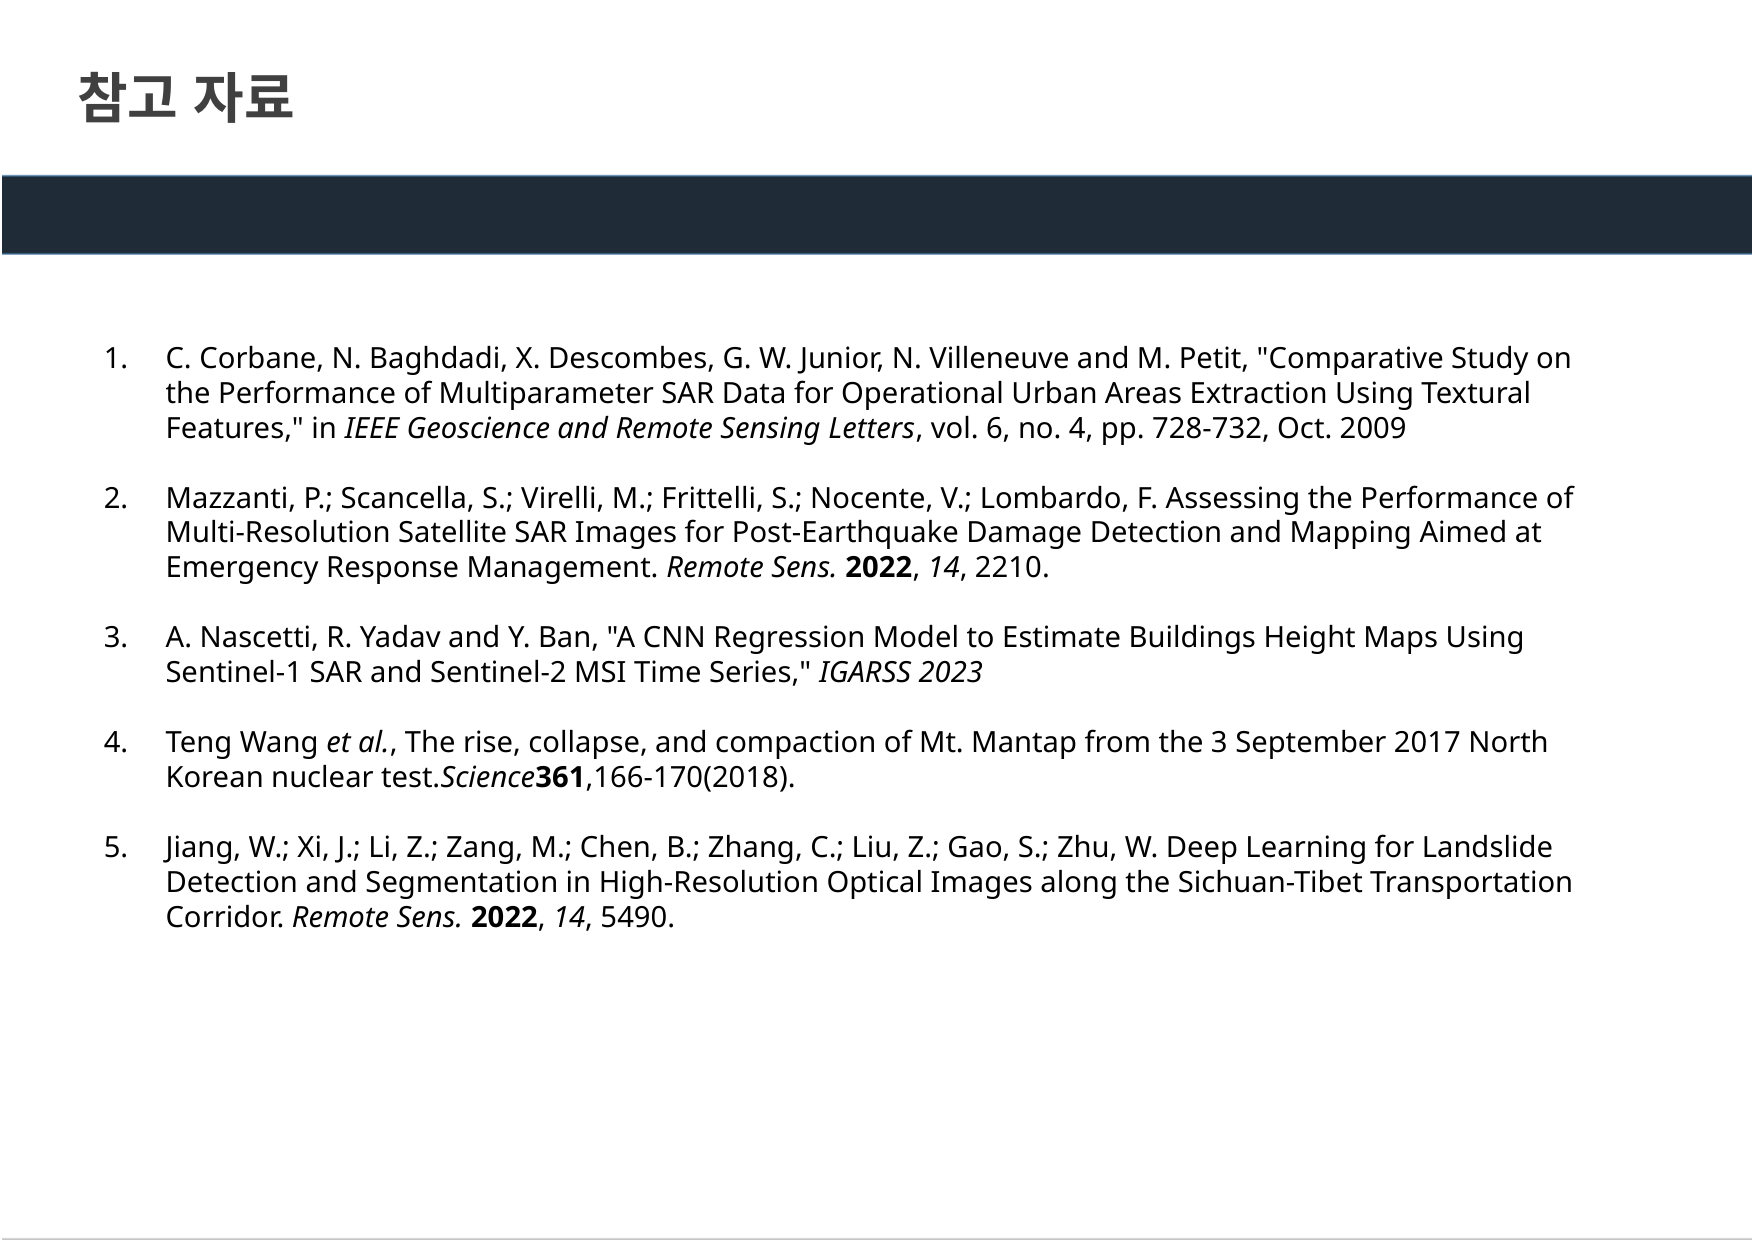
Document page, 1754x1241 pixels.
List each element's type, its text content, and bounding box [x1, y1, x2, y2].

text_box C. Corbane, N. Baghdadi, X. Descombes, G. W. Junior, N. Villeneuve and M. Petit, "Comparative Study on the Performance of Multiparameter SAR Data for Operational Urban Areas Extraction Using Textural Features," in IEEE Geoscience and Remote Sensing Letters, vol. 6, no. 4, pp. 728-732, Oct. 2009 Mazzanti, P.; Scancella, S.; Virelli, M.; Frittelli, S.; Nocente, V.; Lombardo, F. Assessing the Performance of Multi-Resolution Satellite SAR Images for Post-Earthquake Damage Detection and Mapping Aimed at Emergency Response Management. Remote Sens. 2022, 14, 2210. A. Nascetti, R. Yadav and Y. Ban, "A CNN Regression Model to Estimate Buildings Height Maps Using Sentinel-1 SAR and Sentinel-2 MSI Time Series," IGARSS 2023 Teng Wang et al., The rise, collapse, and compaction of Mt. Mantap from the 3 September 2017 North Korean nuclear test.Science361,166-170(2018). Jiang, W.; Xi, J.; Li, Z.; Zang, M.; Chen, B.; Zhang, C.; Liu, Z.; Gao, S.; Zhu, W. Deep Learning for Landslide Detection and Segmentation in High-Resolution Optical Images along the Sichuan-Tibet Transportation Corridor. Remote Sens. 2022, 14, 5490. [88, 331, 1599, 1046]
text_box 참고 자료 [62, 35, 1497, 137]
picture [2, 0, 1752, 1240]
